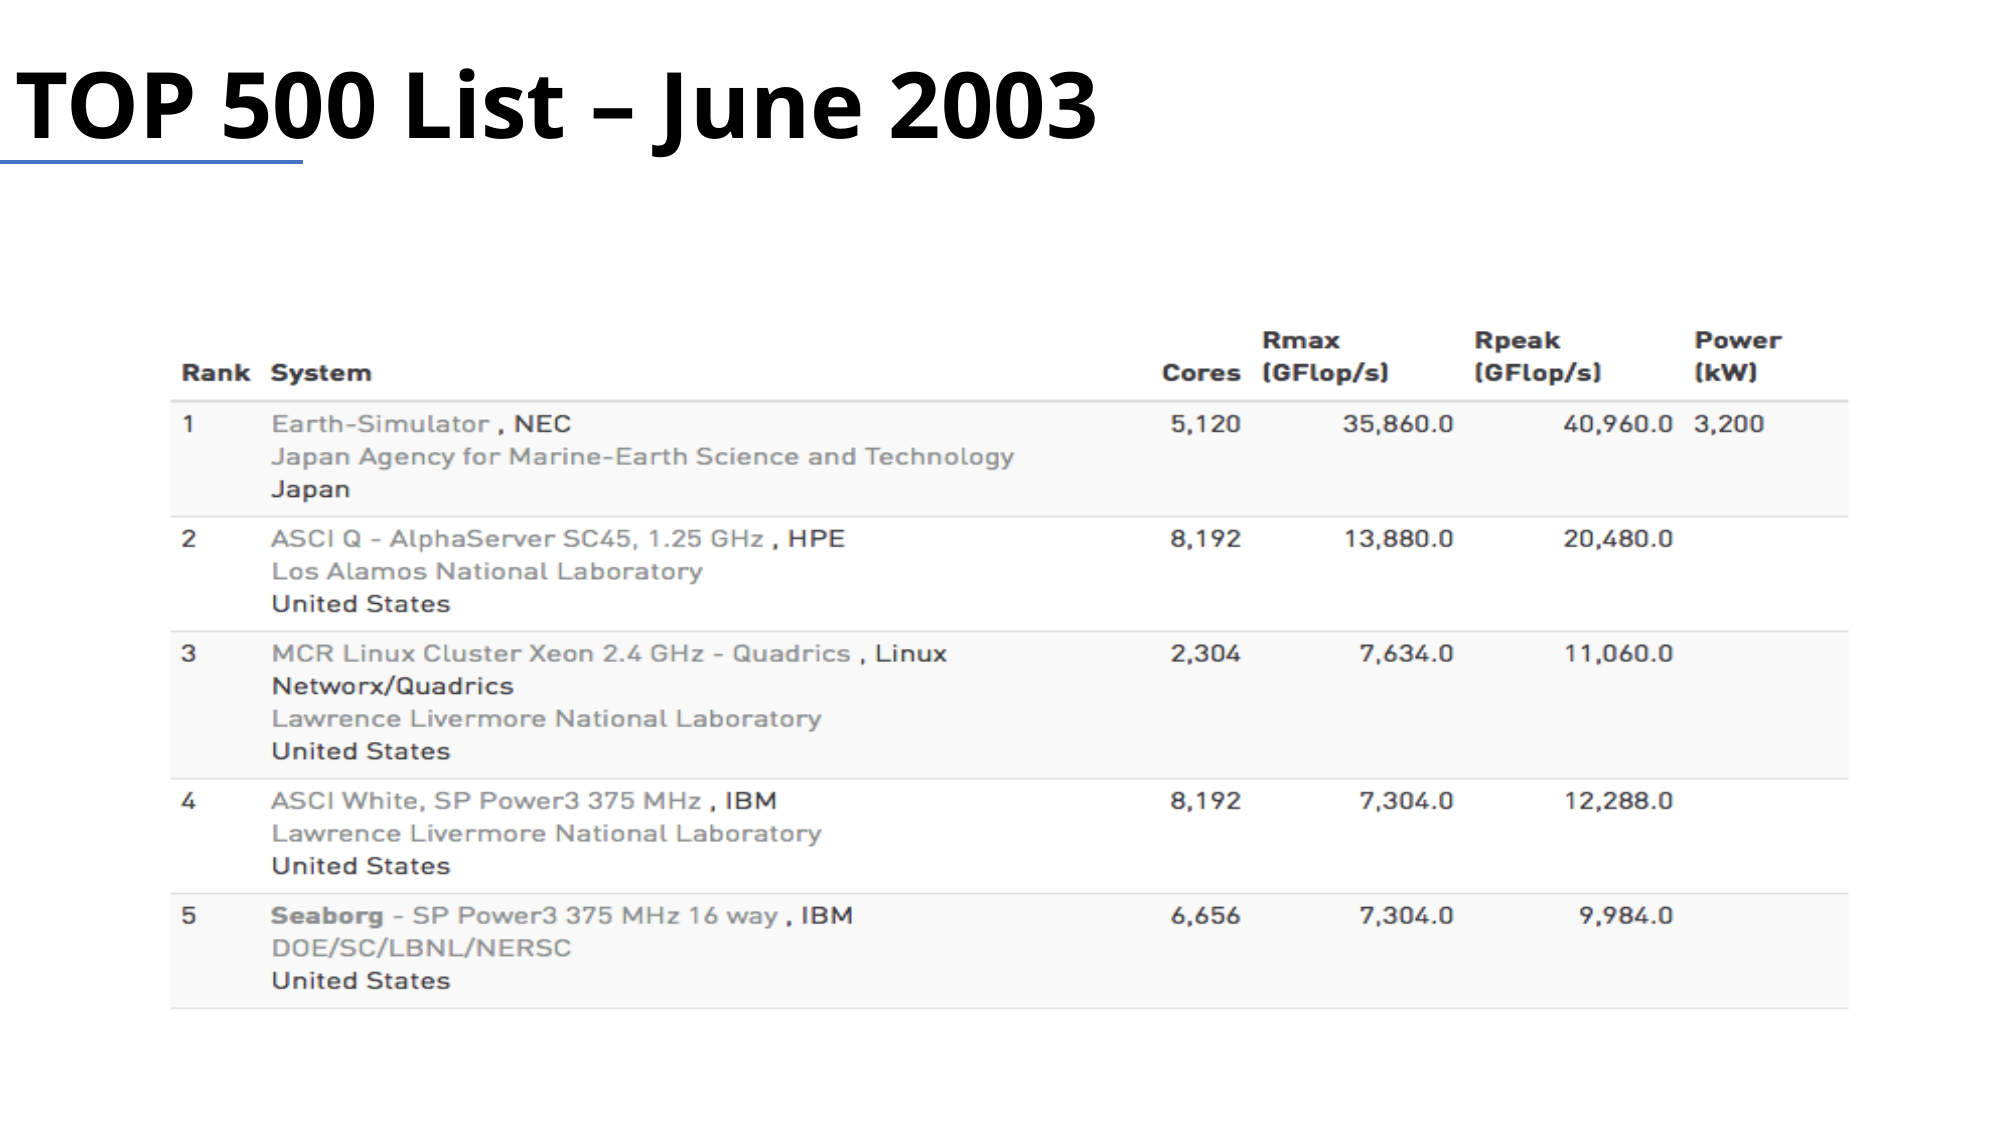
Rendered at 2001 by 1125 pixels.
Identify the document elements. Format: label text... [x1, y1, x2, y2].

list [137, 299, 1863, 1014]
title TOP 500 List – June 2003 [0, 0, 1725, 218]
